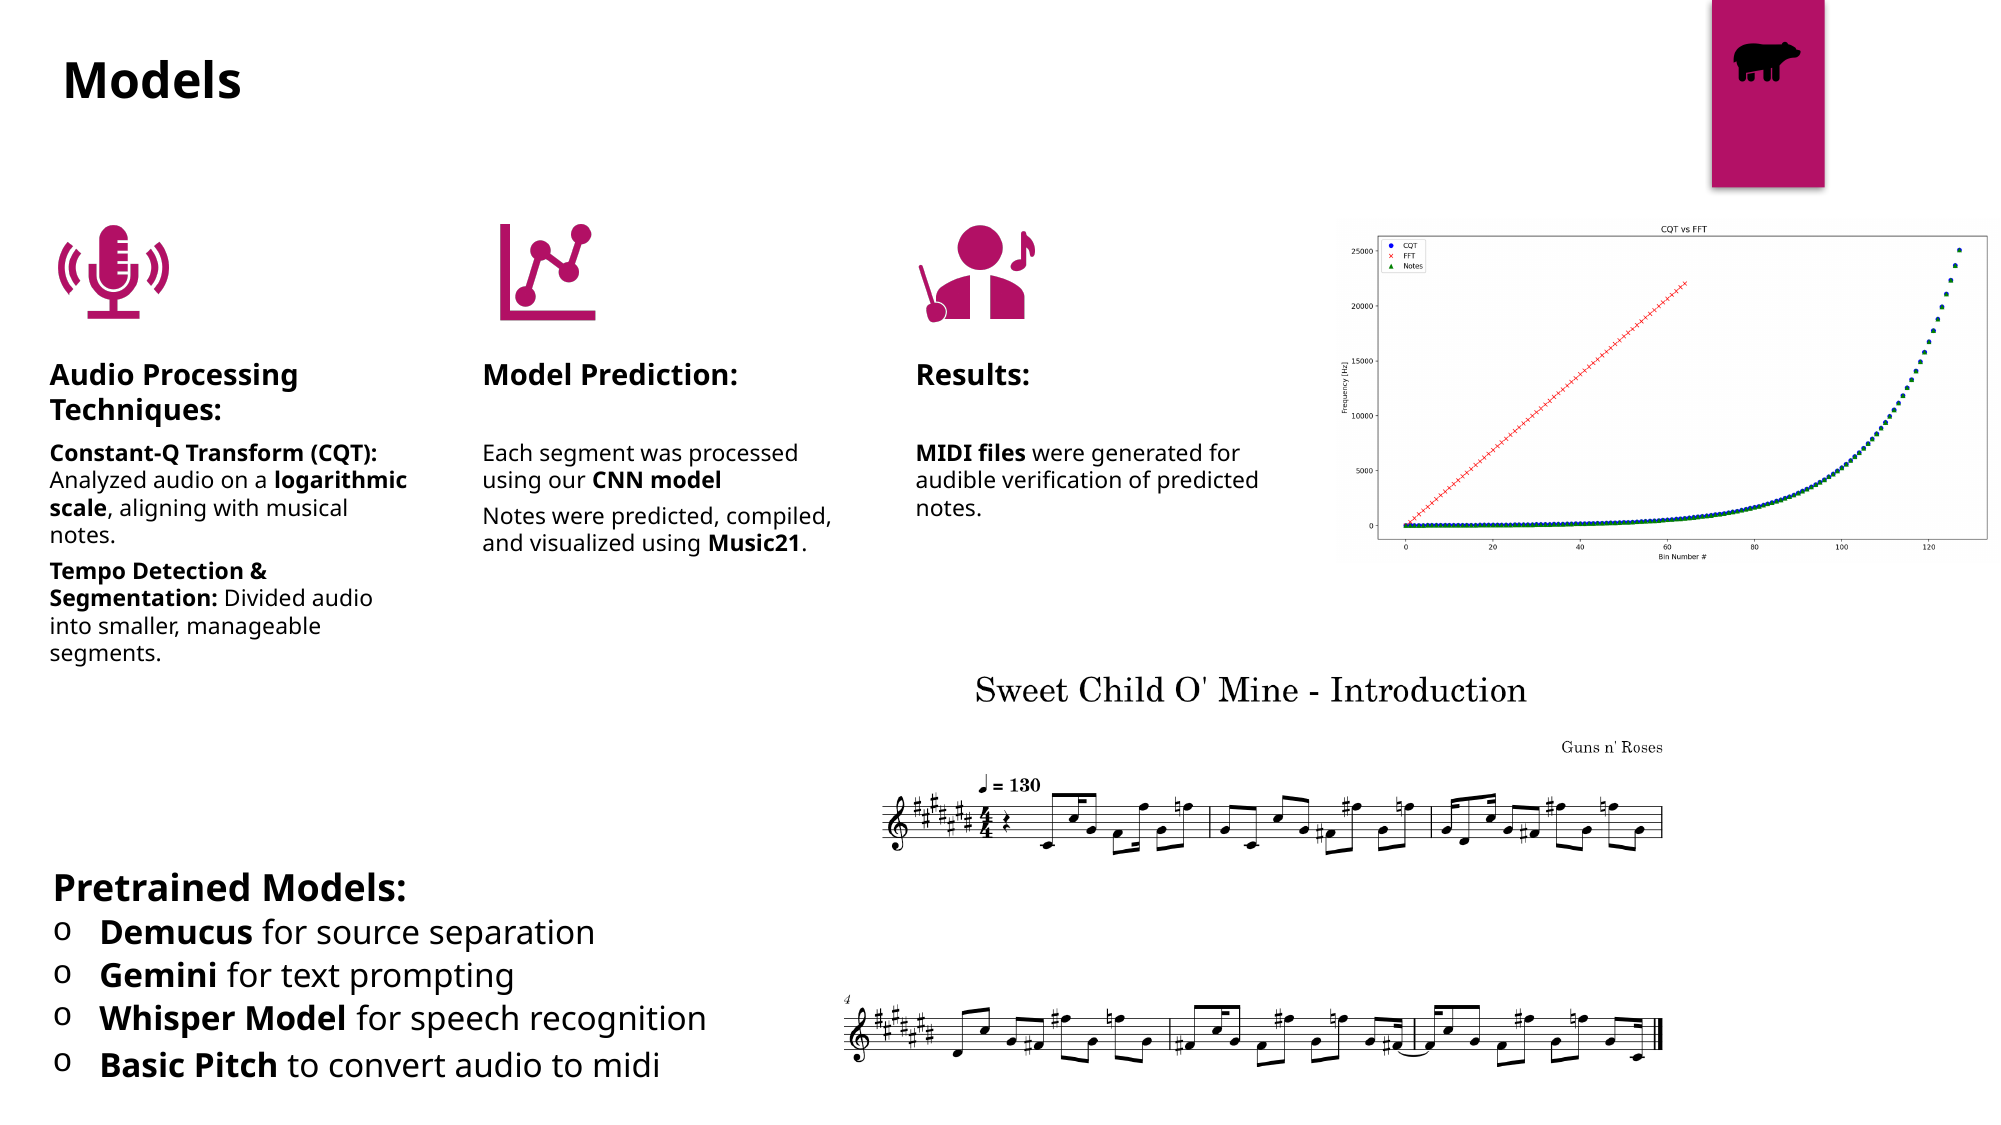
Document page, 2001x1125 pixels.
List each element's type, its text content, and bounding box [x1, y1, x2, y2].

picture [1335, 217, 2000, 563]
text_box Pretrained Models: Demucus for source separation Gemini for text prompting Whisper Model for speech recognition Basic Pitch to convert audio to midi [0, 853, 963, 1093]
picture [843, 671, 1669, 1077]
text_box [48, 137, 1286, 745]
text_box Models [47, 40, 257, 116]
picture [1732, 27, 1802, 95]
